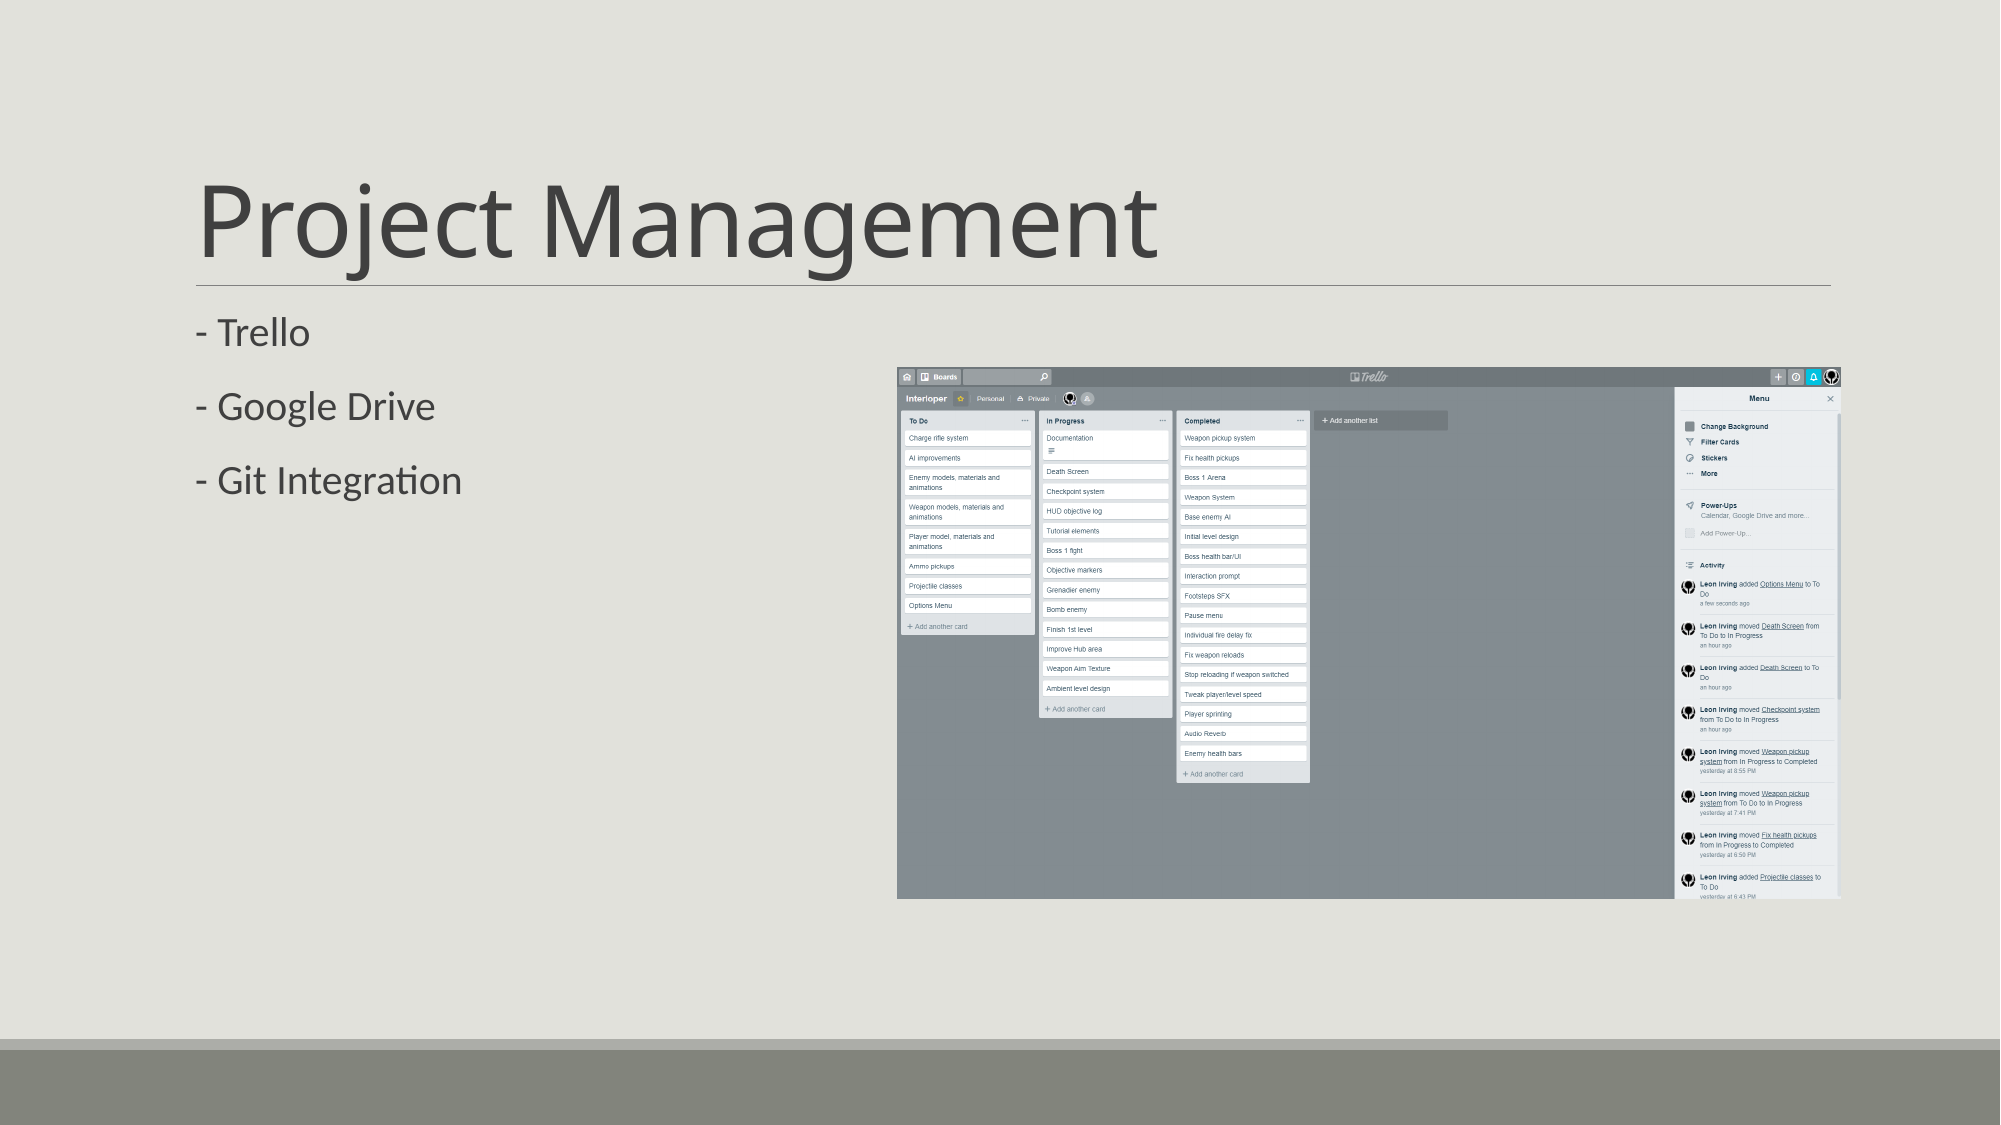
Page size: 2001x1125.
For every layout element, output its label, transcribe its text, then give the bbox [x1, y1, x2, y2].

list - Trello - Google Drive - Git Integration [180, 302, 1830, 963]
title Project Management [180, 47, 1830, 285]
picture [896, 366, 1842, 899]
